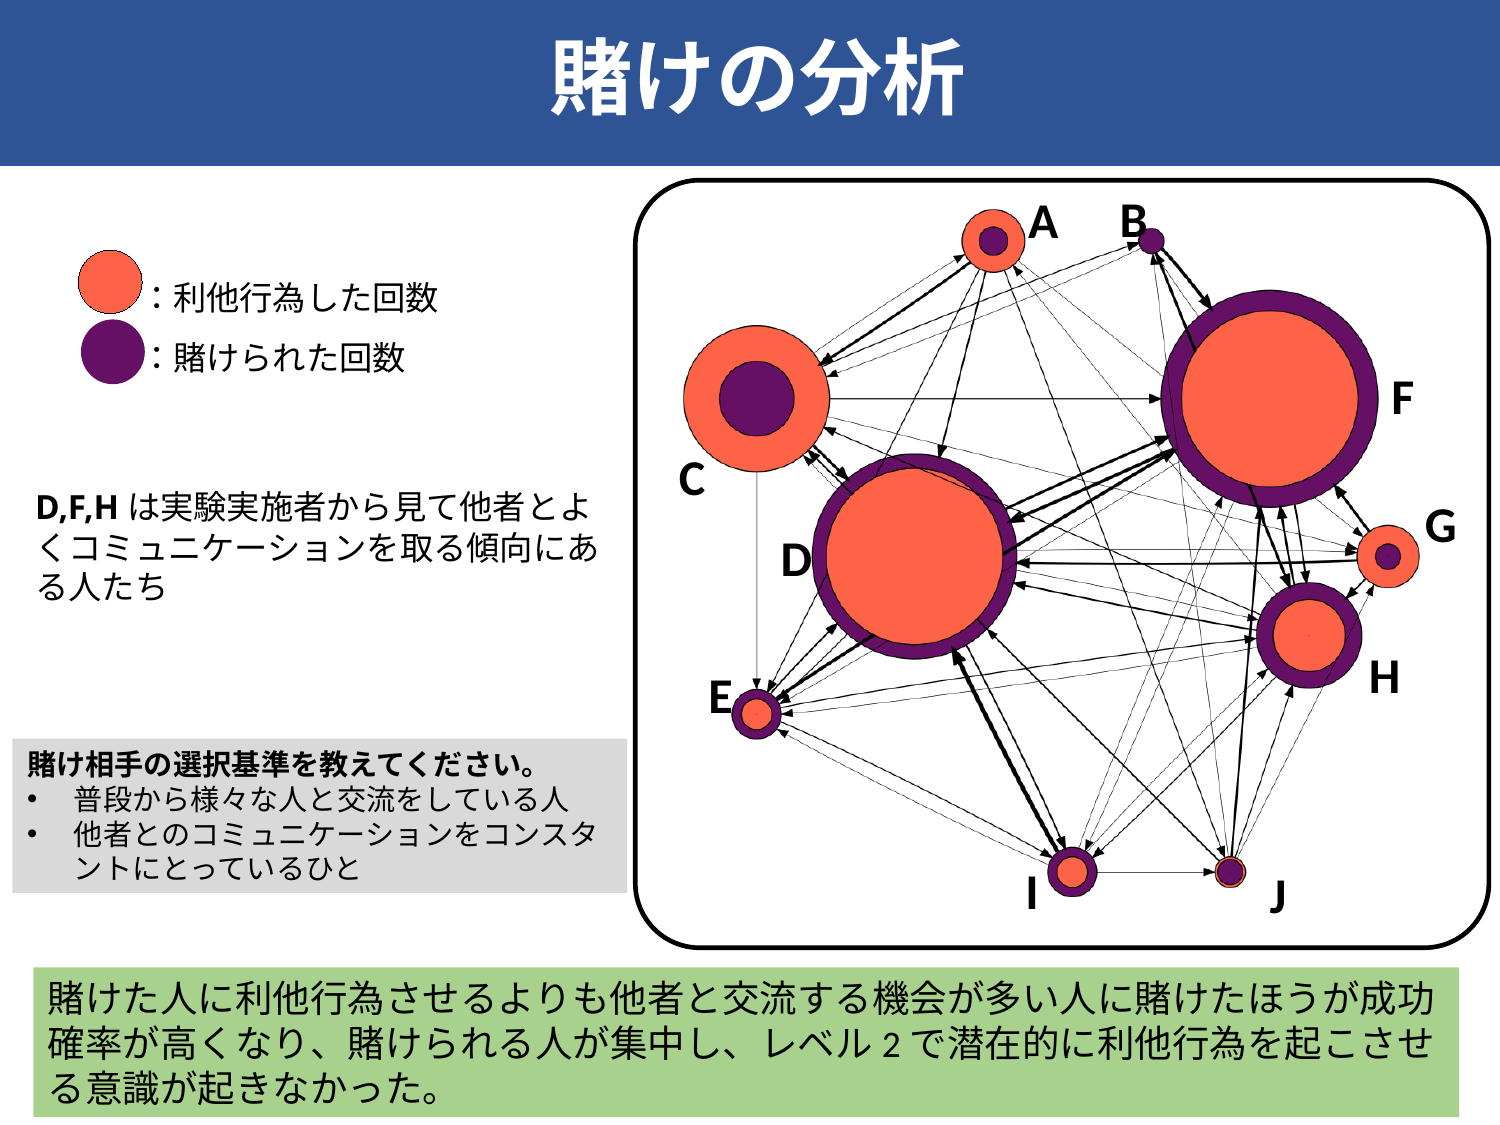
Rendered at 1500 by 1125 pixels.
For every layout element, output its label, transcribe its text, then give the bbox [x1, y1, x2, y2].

text_box 賭けの分析 [0, 0, 1500, 166]
text_box D,F,Hは実験実施者から見て他者とよくコミュニケーションを取る傾向にある人たち [20, 479, 632, 614]
text_box 賭け相手の選択基準を教えてください。 普段から様々な人と交流をしている人 他者とのコミュニケーションをコンスタントにとっているひと [12, 738, 628, 894]
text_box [635, 180, 1489, 948]
text_box 賭けた人に利他行為させるよりも他者と交流する機会が多い人に賭けたほうが成功確率が高くなり、賭けられる人が集中し、レベル2で潜在的に利他行為を起こさせる意識が起きなかった。 [33, 967, 1460, 1118]
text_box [78, 229, 507, 385]
